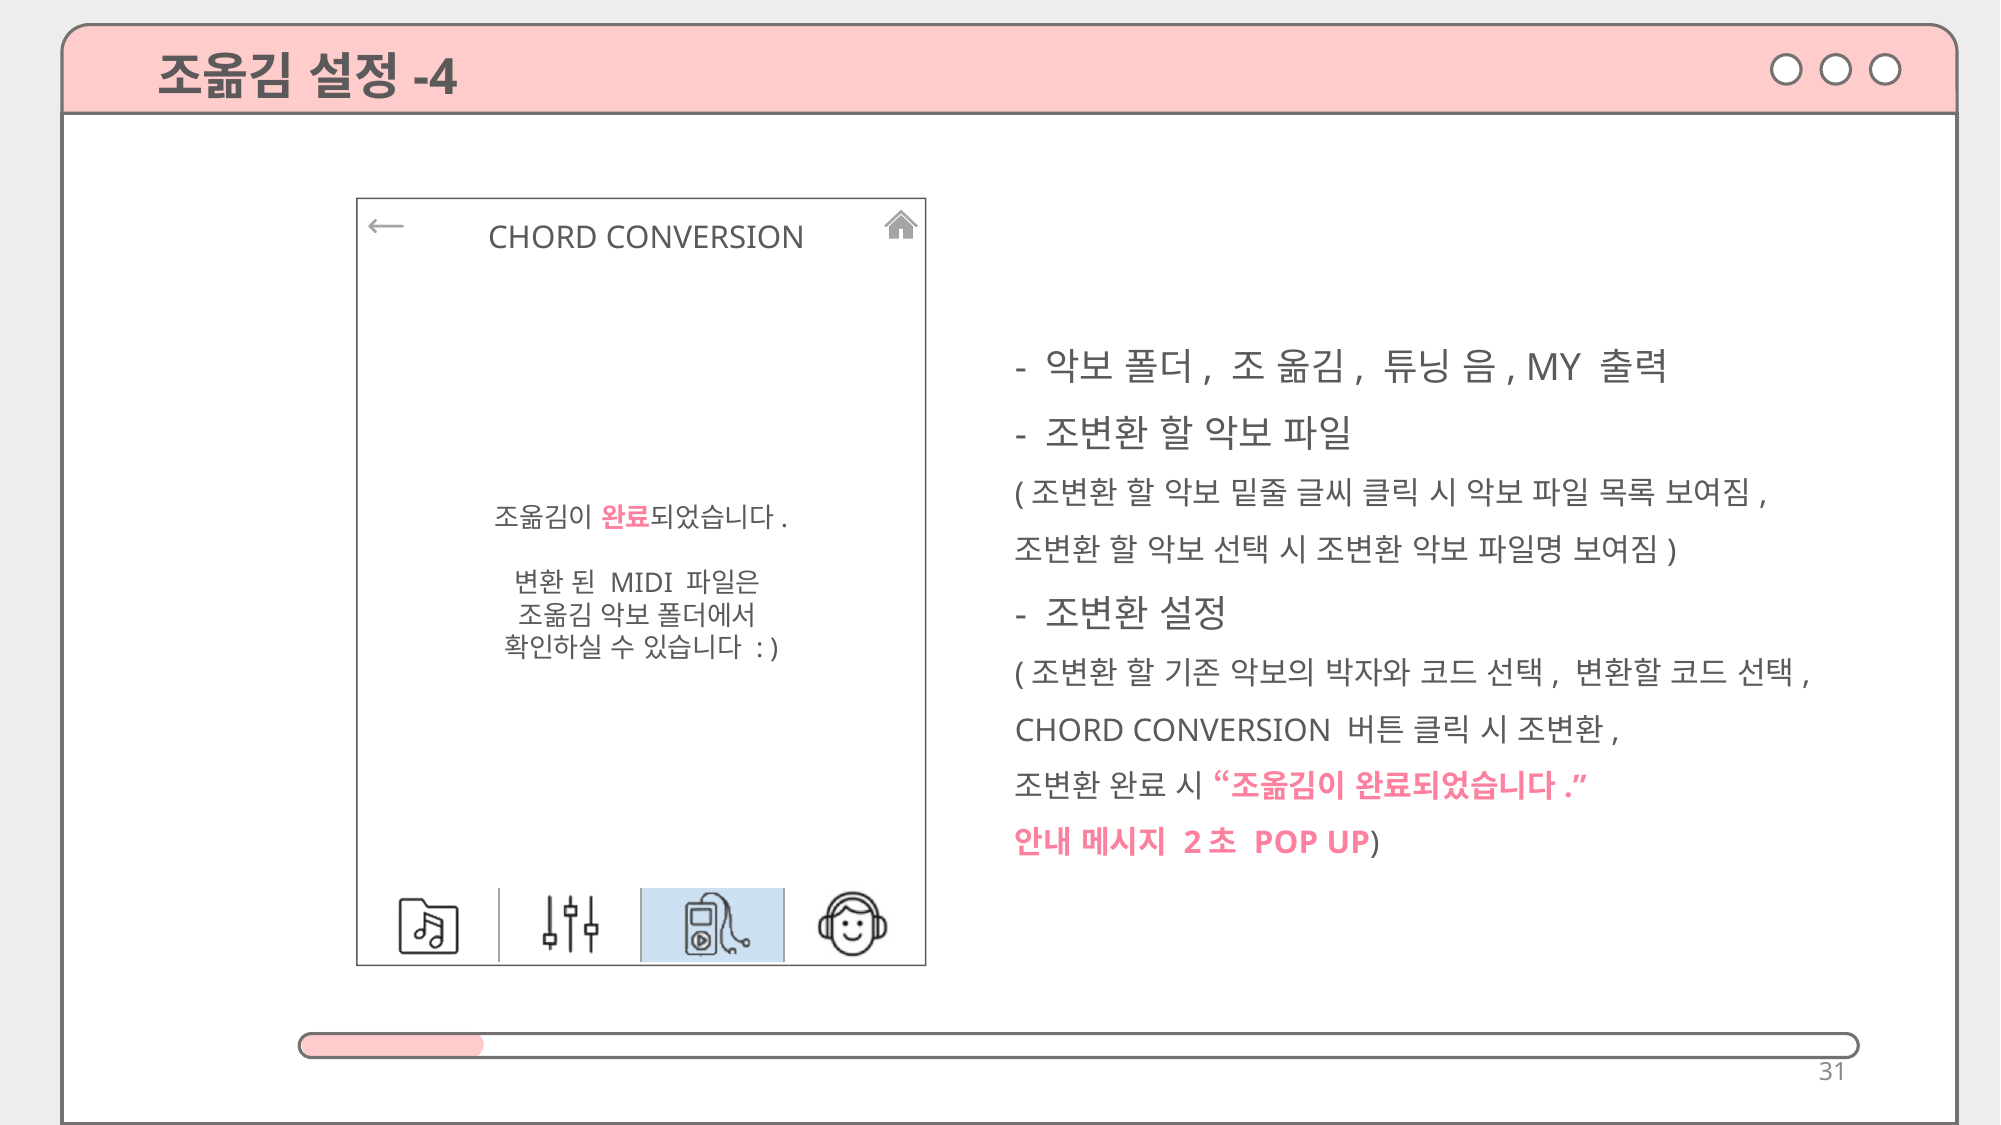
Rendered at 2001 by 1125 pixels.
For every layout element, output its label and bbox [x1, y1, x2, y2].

picture [383, 883, 474, 965]
picture [882, 205, 920, 243]
text_box [61, 24, 1958, 1124]
picture [669, 877, 761, 961]
picture [809, 881, 895, 963]
picture [367, 207, 405, 245]
picture [528, 876, 619, 959]
